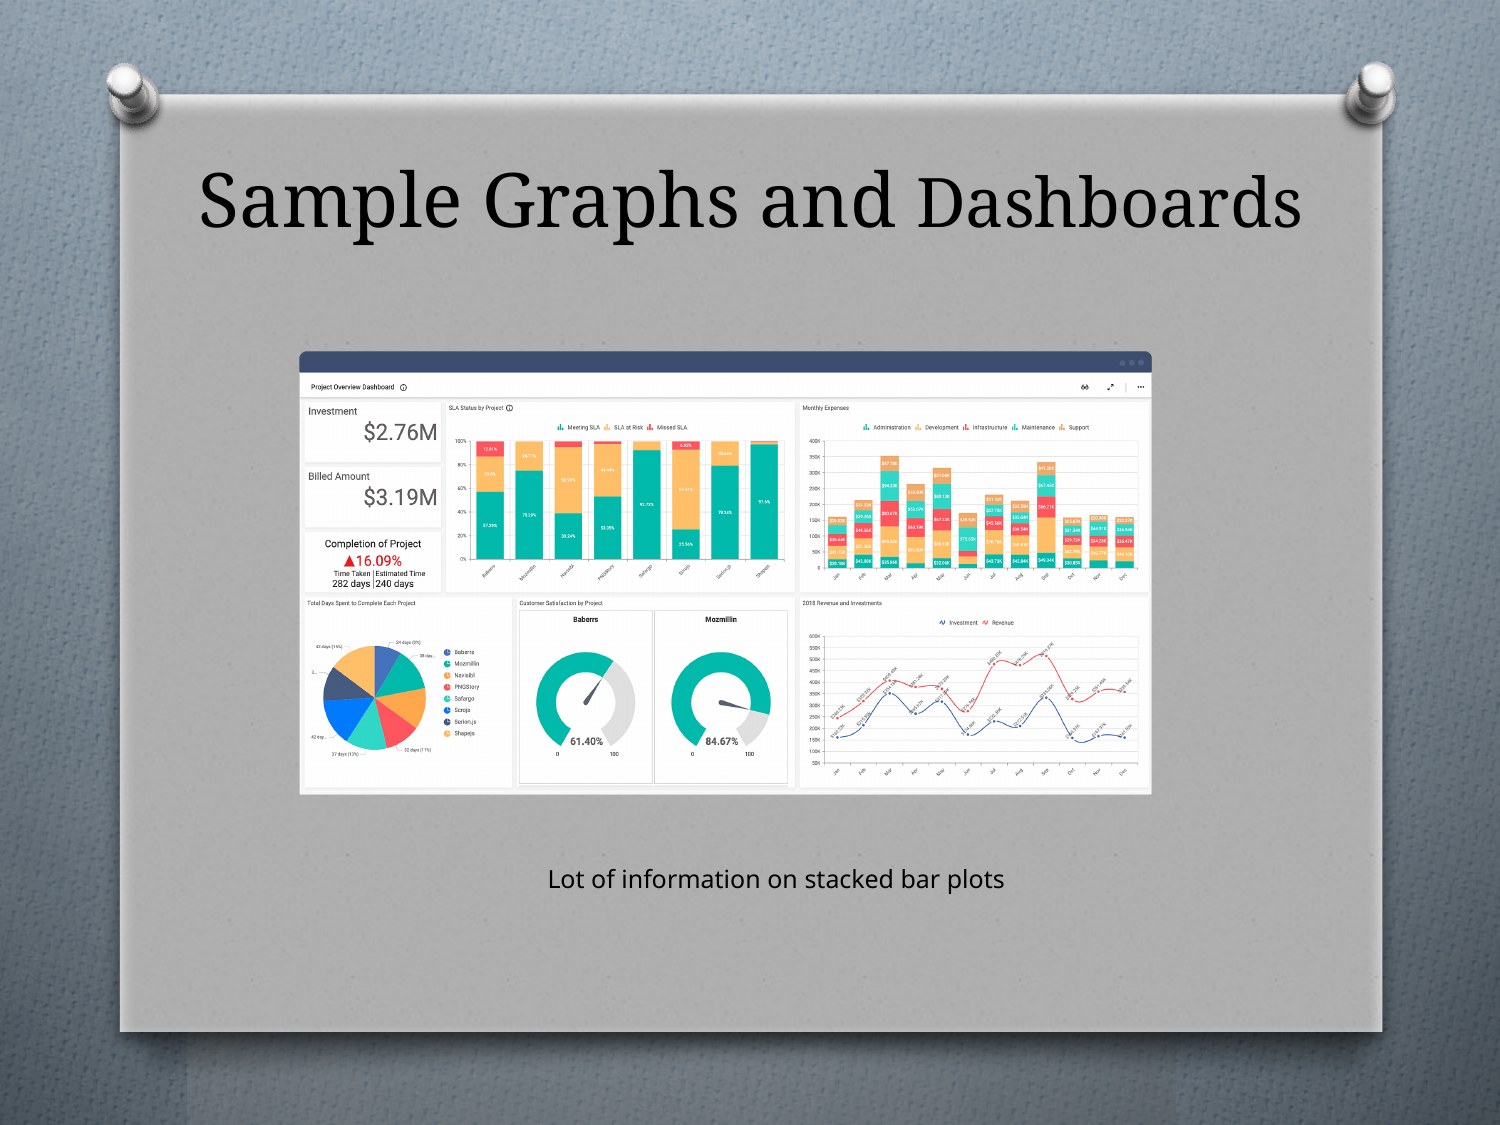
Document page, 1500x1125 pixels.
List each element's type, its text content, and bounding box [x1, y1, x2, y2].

picture [1317, 35, 1439, 156]
picture [75, 29, 198, 153]
text_box Lot of information on stacked bar plots [532, 856, 1044, 902]
picture [299, 351, 1152, 796]
title Sample Graphs and Dashboards [179, 134, 1323, 260]
